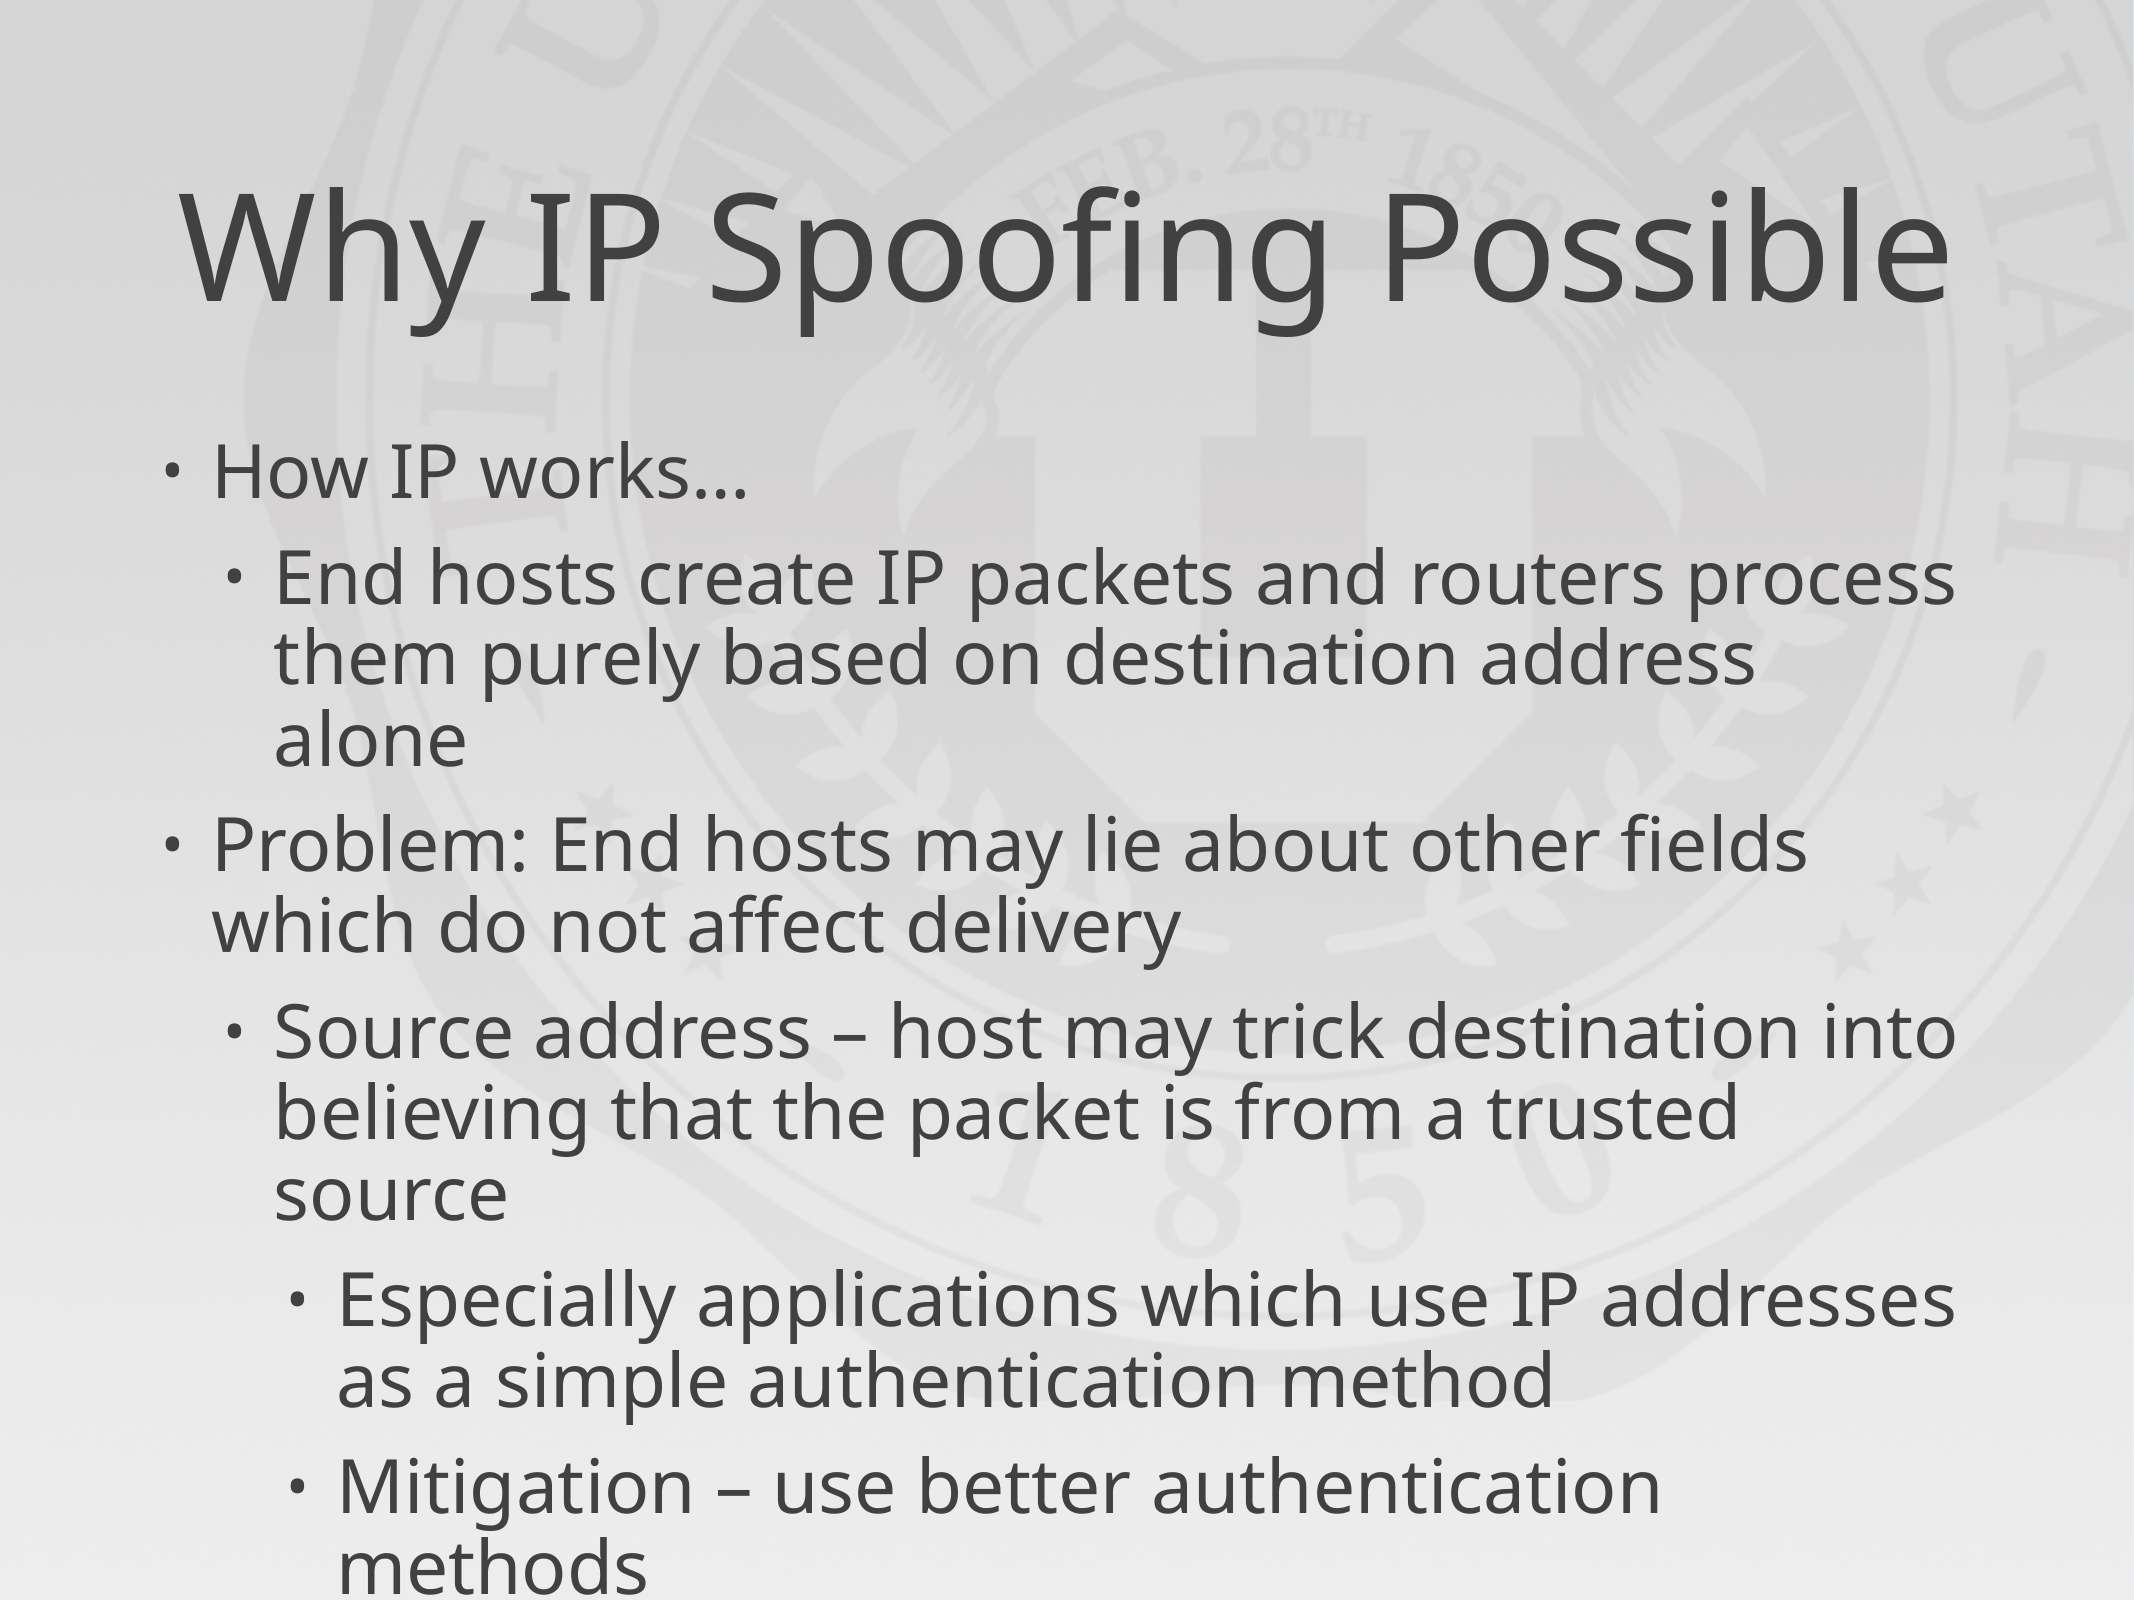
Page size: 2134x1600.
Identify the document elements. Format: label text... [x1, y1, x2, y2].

list How IP works… End hosts create IP packets and routers process them purely based on destination address alone Problem: End hosts may lie about other fields which do not affect delivery Source address – host may trick destination into believing that the packet is from a trusted source Especially applications which use IP addresses as a simple authentication method Mitigation – use better authentication methods [146, 426, 1987, 1442]
picture [0, 0, 2134, 1600]
title Why IP Spoofing Possible [58, 41, 2075, 442]
